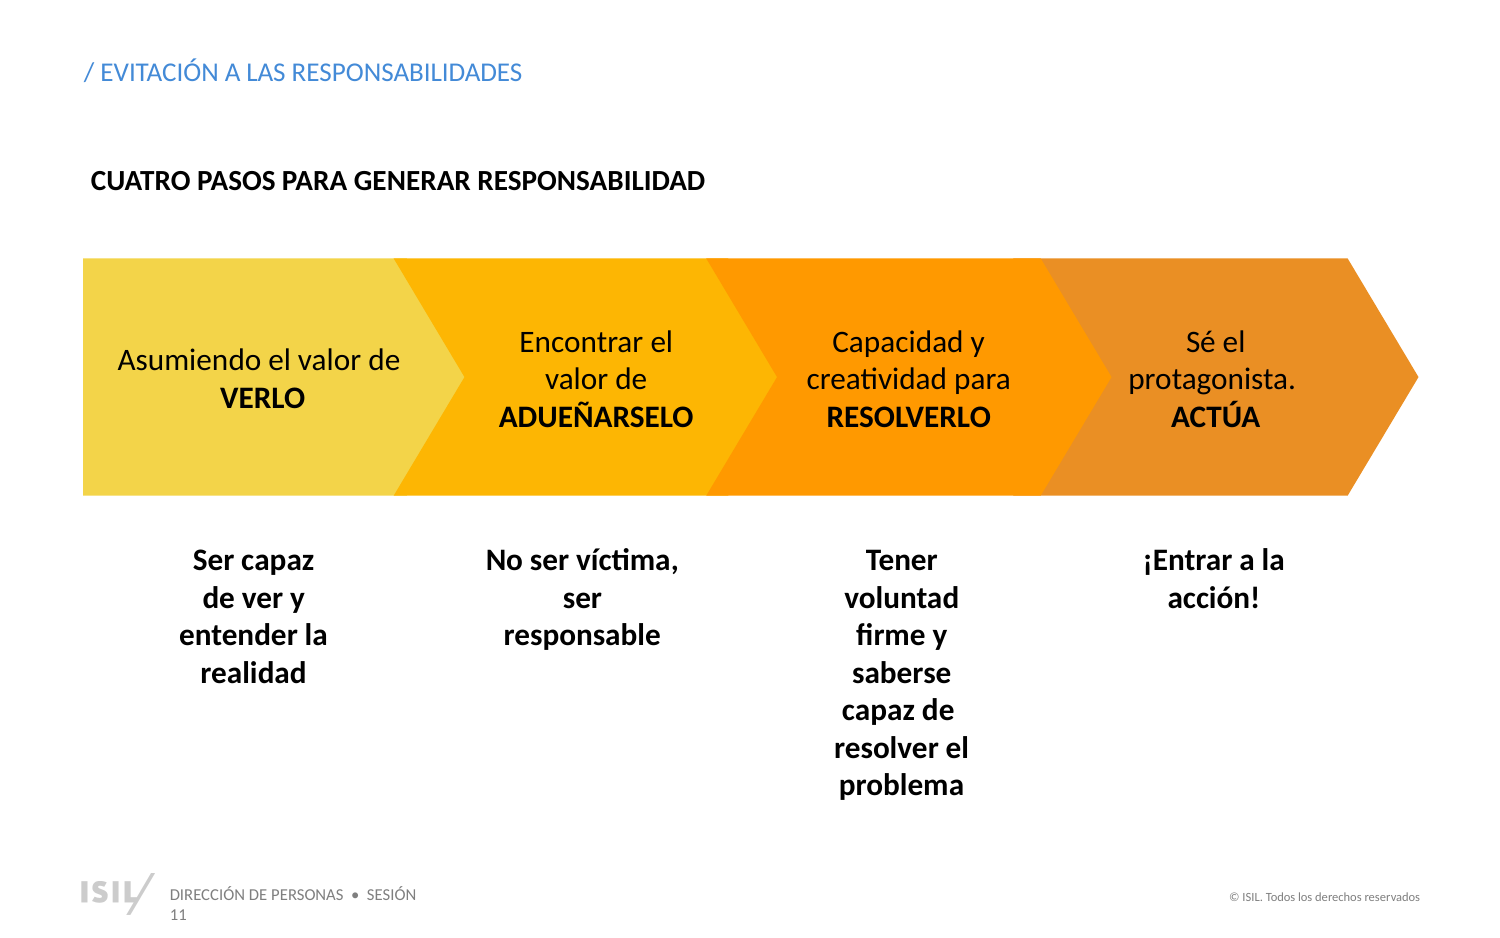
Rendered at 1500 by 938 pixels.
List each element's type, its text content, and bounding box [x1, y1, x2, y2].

text_box / EVITACIÓN A LAS RESPONSABILIDADES [83, 54, 1137, 87]
text_box Asumiendo el valor de VERLO [83, 258, 463, 496]
text_box No ser víctima, ser responsable [461, 529, 704, 662]
text_box Capacidad y creatividad para RESOLVERLO [706, 258, 1112, 496]
text_box CUATRO PASOS PARA GENERAR RESPONSABILIDAD [75, 163, 1331, 204]
text_box Sé el protagonista. ACTÚA [1042, 258, 1419, 496]
text_box Tener voluntad firme y saberse capaz de resolver el problema [798, 529, 1005, 812]
text_box ¡Entrar a la acción! [1111, 529, 1317, 625]
text_box Encontrar el valor de ADUEÑARSELO [393, 258, 776, 496]
text_box Ser capaz de ver y entender la realidad [157, 529, 350, 700]
